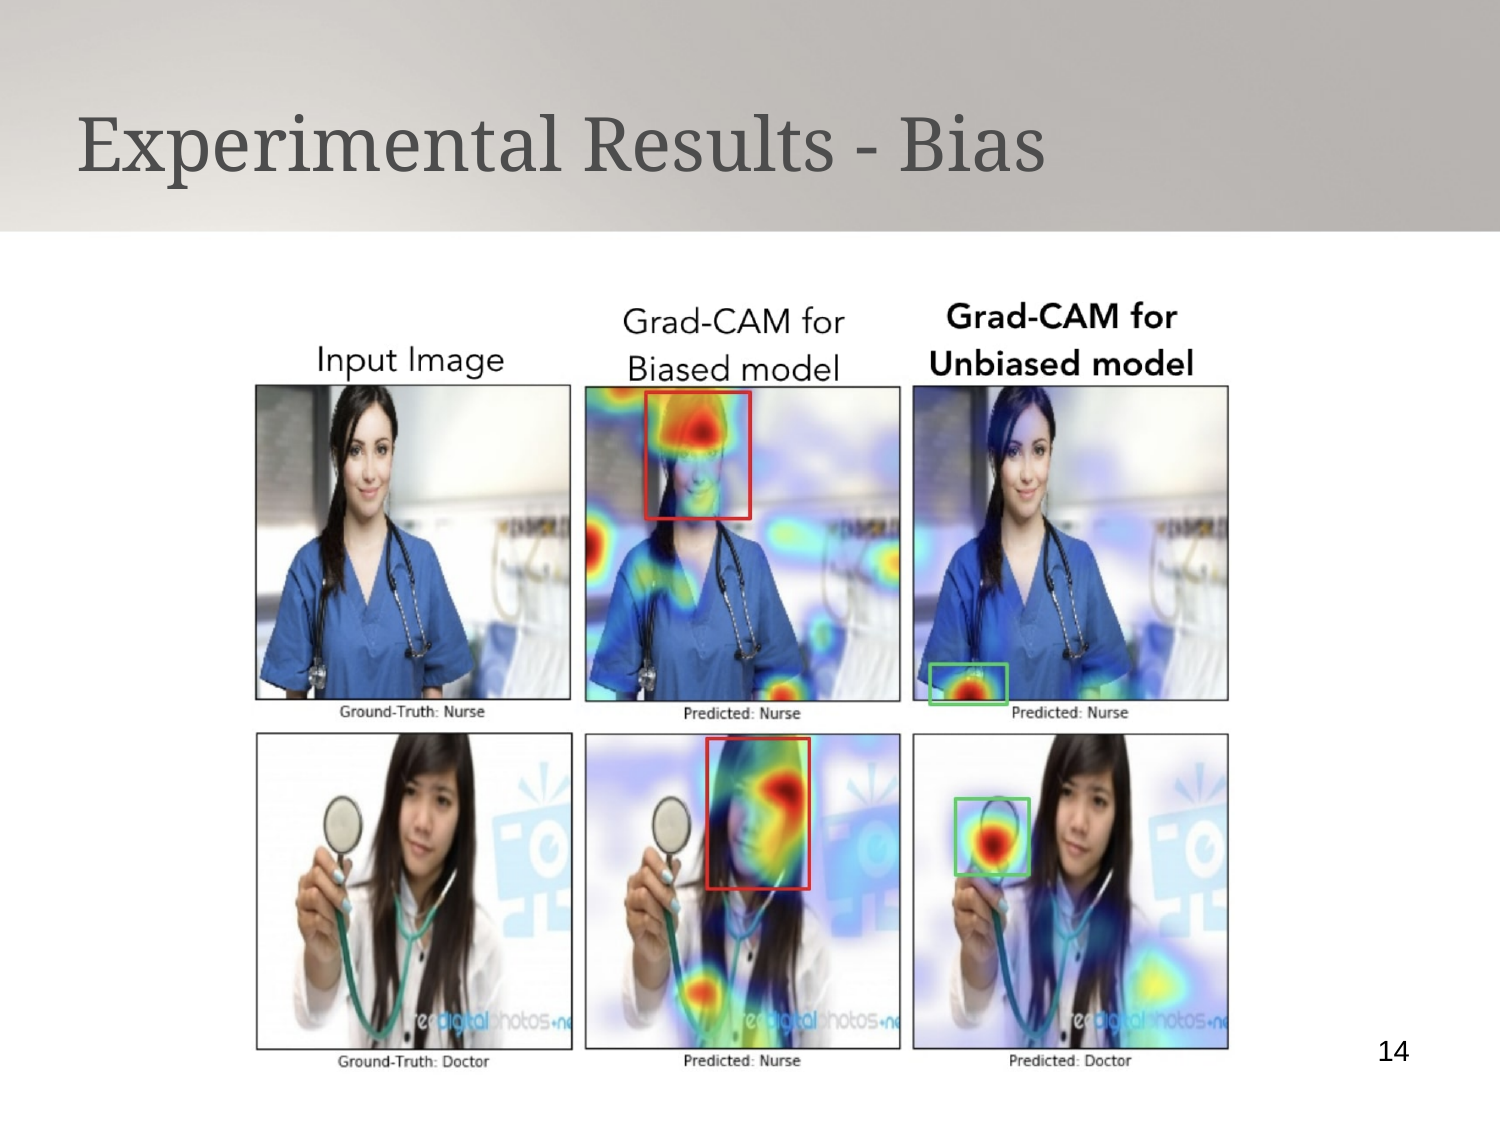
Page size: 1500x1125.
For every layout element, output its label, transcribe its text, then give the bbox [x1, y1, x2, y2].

text_box Experimental Results - Bias [61, 24, 1375, 213]
slide_number 14 [1074, 1024, 1425, 1103]
picture [0, 0, 1500, 1125]
